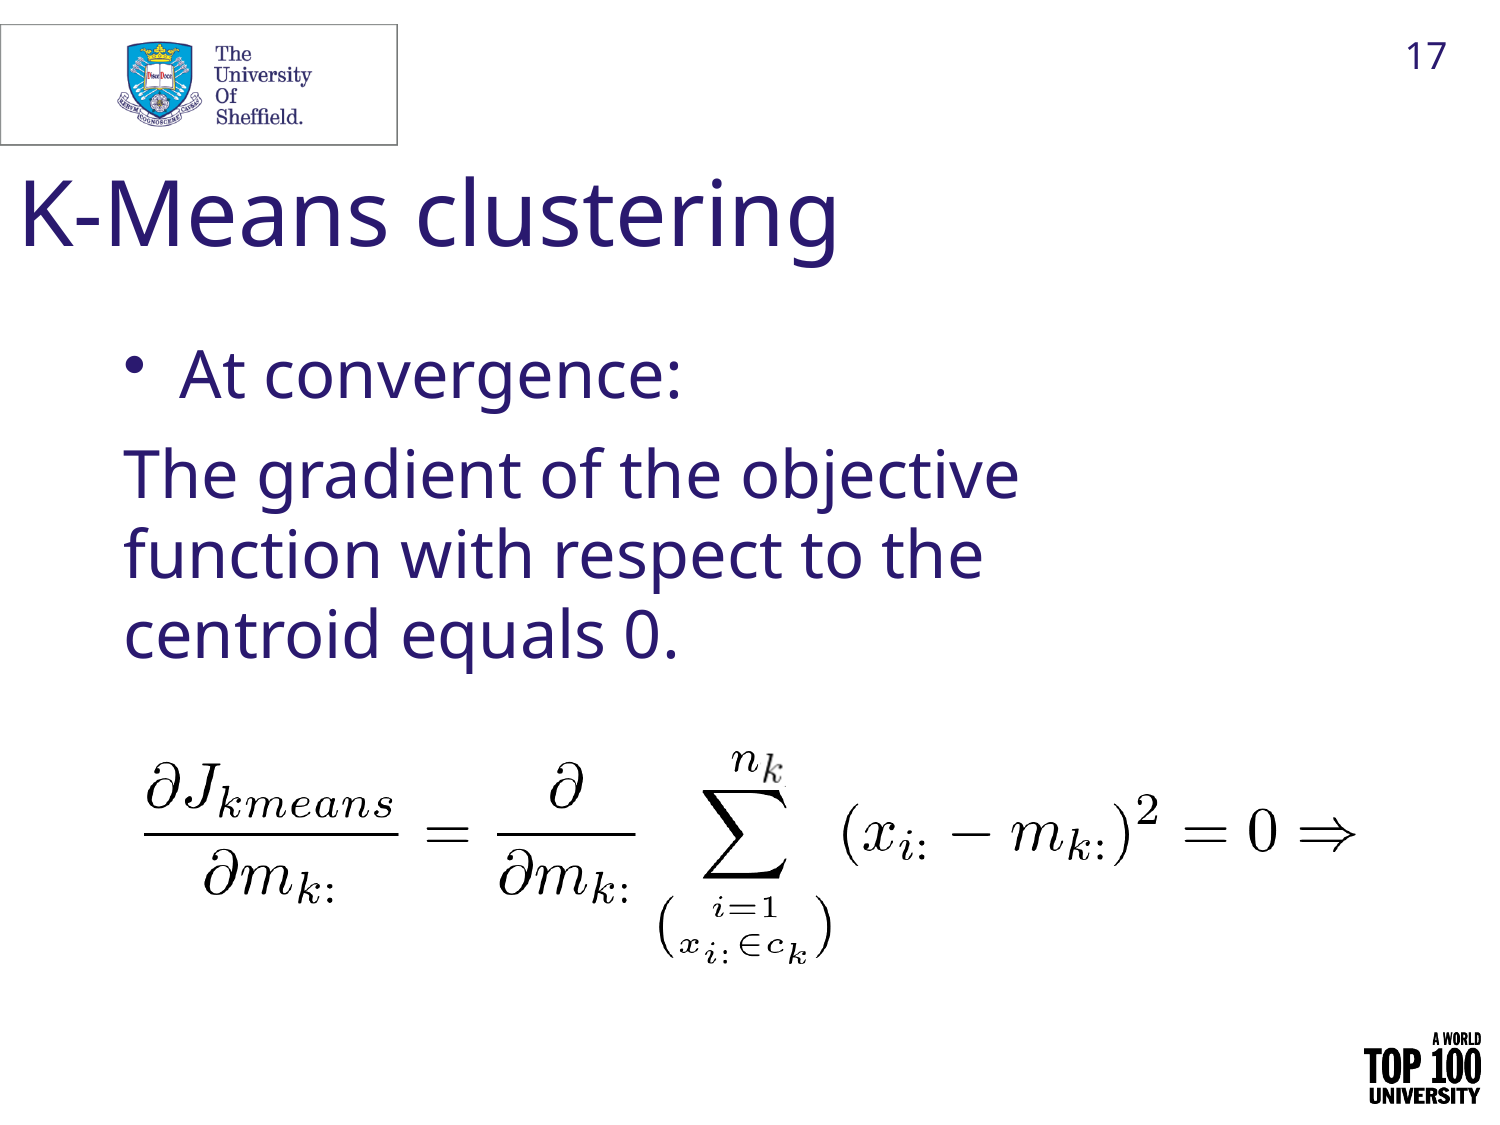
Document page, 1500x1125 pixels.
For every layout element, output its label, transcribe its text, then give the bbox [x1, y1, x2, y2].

picture [1364, 1032, 1481, 1104]
text_box K-Means clustering [2, 165, 1353, 291]
picture [0, 24, 398, 146]
slide_number 17 [1149, 24, 1463, 101]
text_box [144, 751, 1356, 964]
list At convergence: The gradient of the objective function with respect to the centroid equals 0. [108, 324, 1270, 547]
